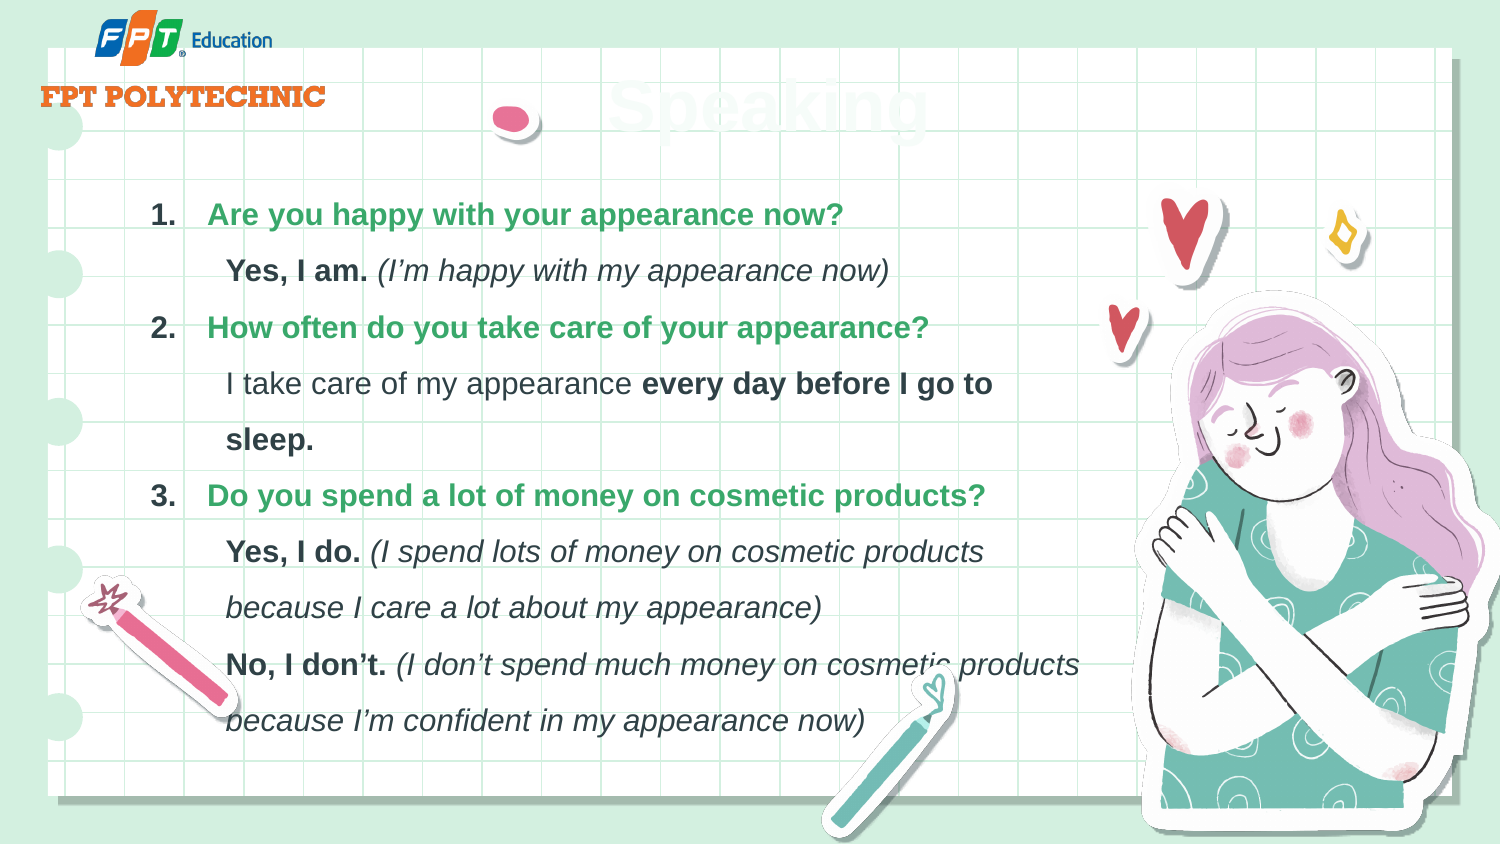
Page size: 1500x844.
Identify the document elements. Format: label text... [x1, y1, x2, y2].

title Speaking [360, 43, 1178, 146]
picture [467, 71, 561, 167]
picture [1085, 160, 1500, 844]
picture [41, 10, 326, 107]
picture [768, 629, 1014, 844]
subtitle Are you happy with your appearance now? Yes, I am. (I’m happy with my appearance now) How often do you take care of your appearance? I take care of my appearance every day before I go to sleep. Do you spend a lot of money on cosmetic products? Yes, I do. (I spend lots of money on cosmetic products because I care a lot about my appearance) No, I don’t. (I don’t spend much money on cosmetic products because I’m confident in my appearance now) [135, 160, 1105, 511]
picture [51, 551, 266, 744]
